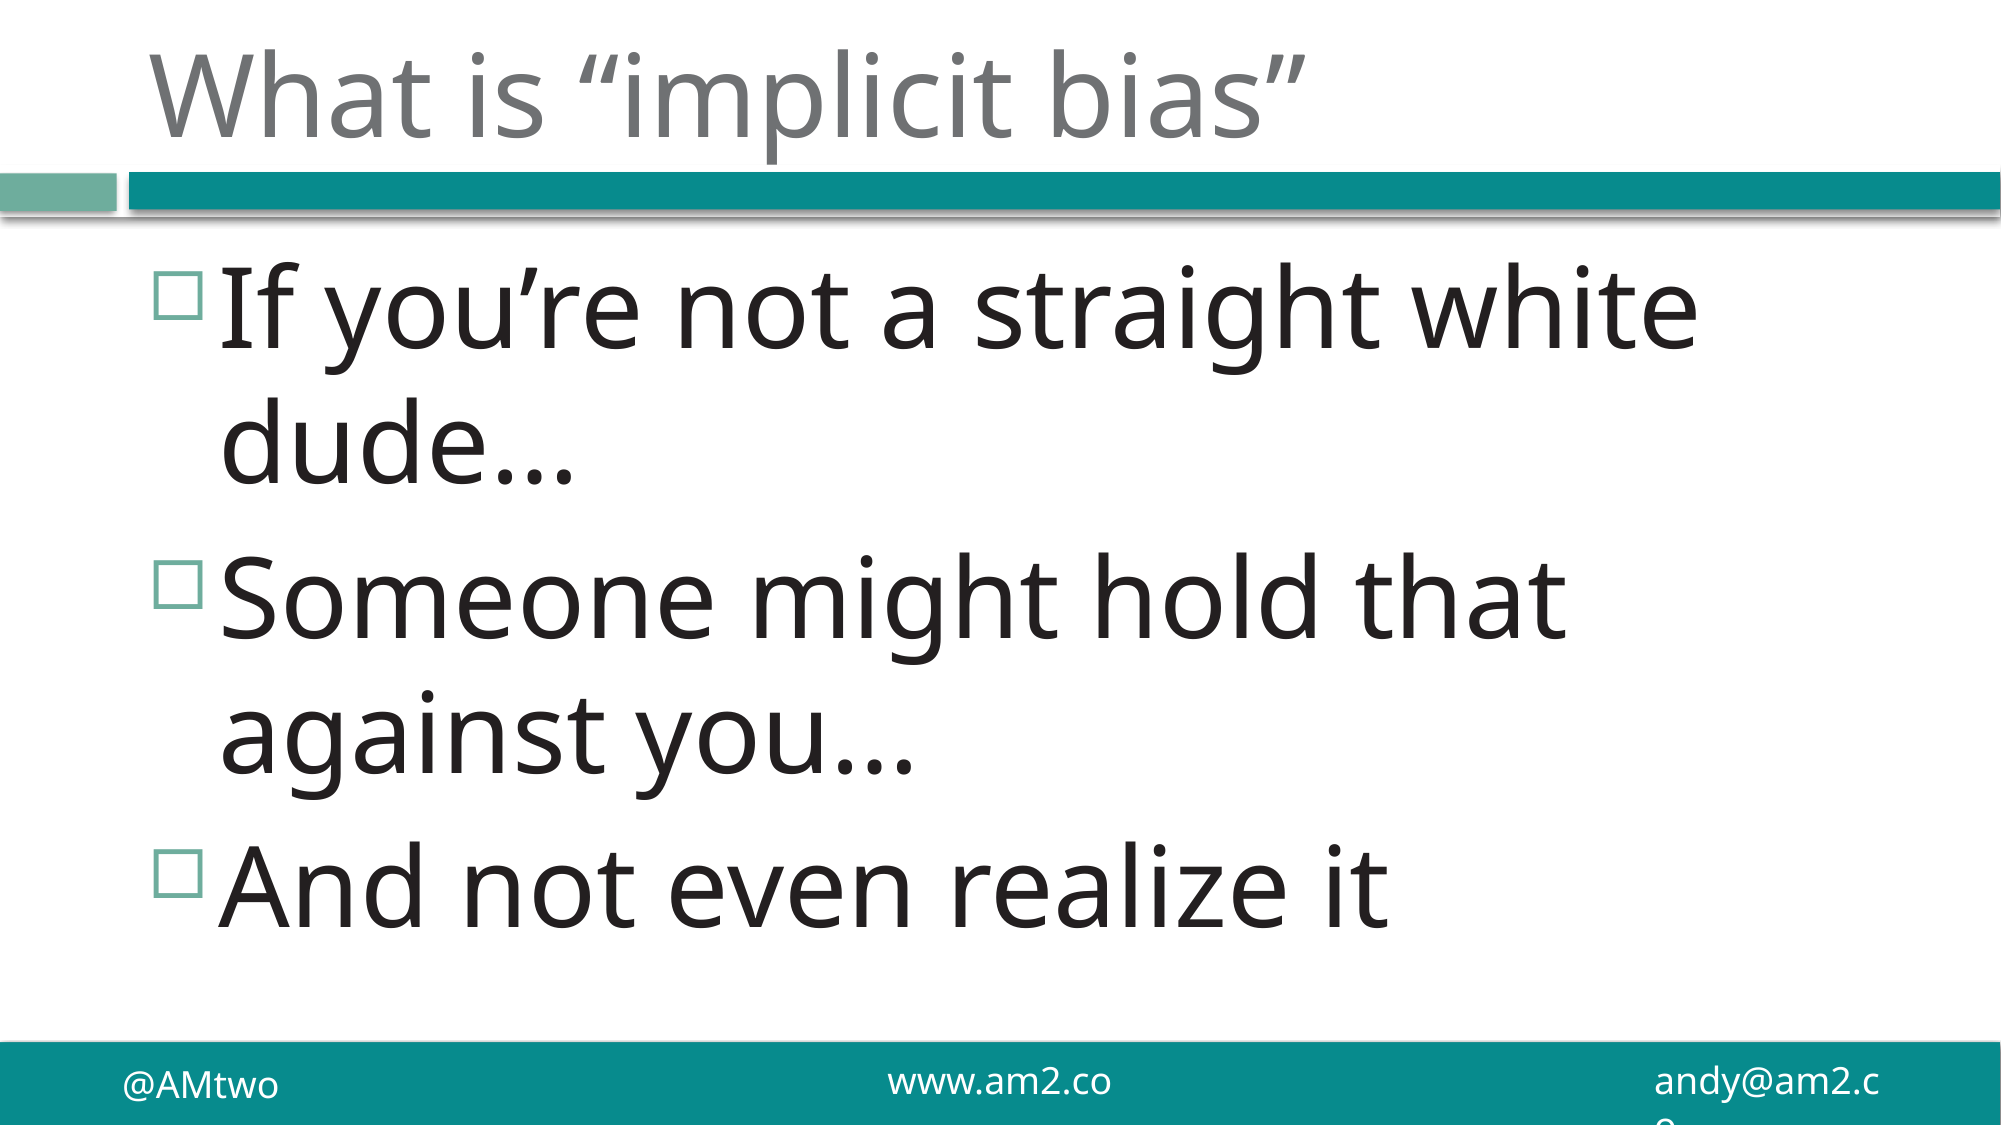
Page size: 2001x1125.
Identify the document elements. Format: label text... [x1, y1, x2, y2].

list If you’re not a straight white dude… Someone might hold that against you… And not even realize it [133, 229, 1918, 1028]
title What is “implicit bias” [133, 15, 1917, 169]
